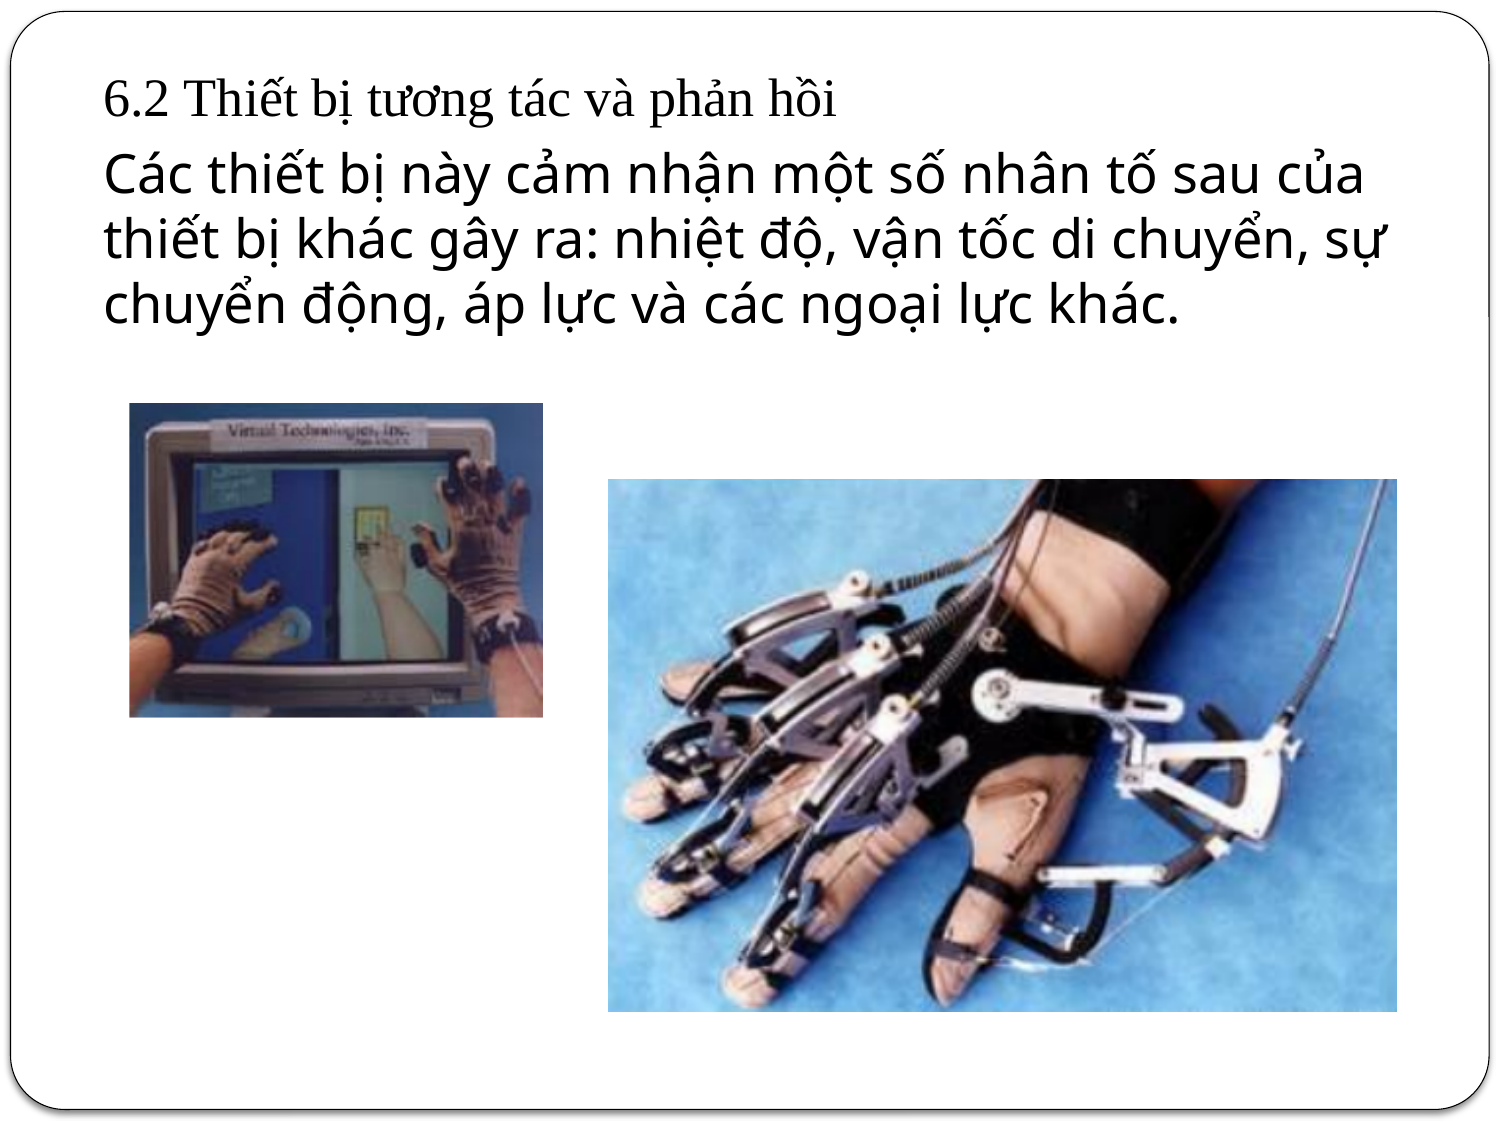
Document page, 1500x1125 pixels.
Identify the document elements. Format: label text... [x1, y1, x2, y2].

picture [128, 403, 544, 721]
picture [607, 479, 1397, 1012]
list 6.2 Thiết bị tương tác và phản hồi Các thiết bị này cảm nhận một số nhân tố sau của thiết bị khác gây ra: nhiệt độ, vận tốc di chuyển, sự chuyển động, áp lực và các ngoại lực khác. [88, 54, 1412, 1024]
